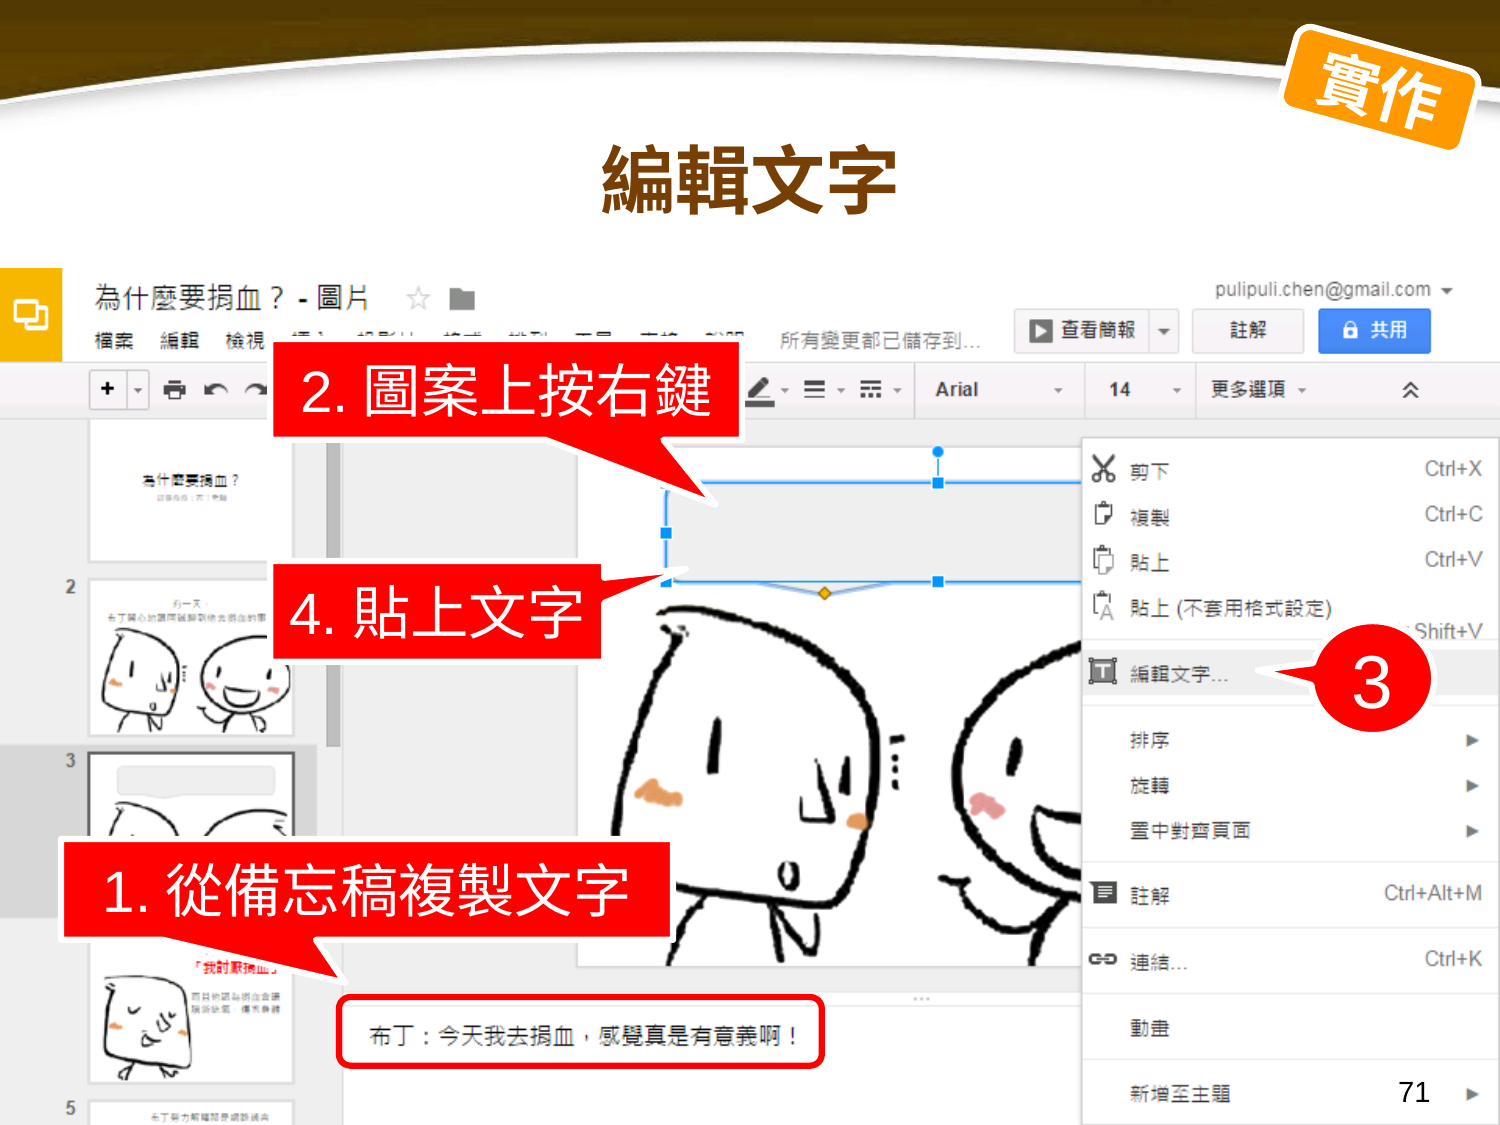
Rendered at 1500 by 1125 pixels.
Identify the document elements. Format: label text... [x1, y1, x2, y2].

picture [0, 0, 1500, 1125]
text_box 實作 [1280, 26, 1479, 153]
title 編輯文字 [51, 112, 1449, 246]
